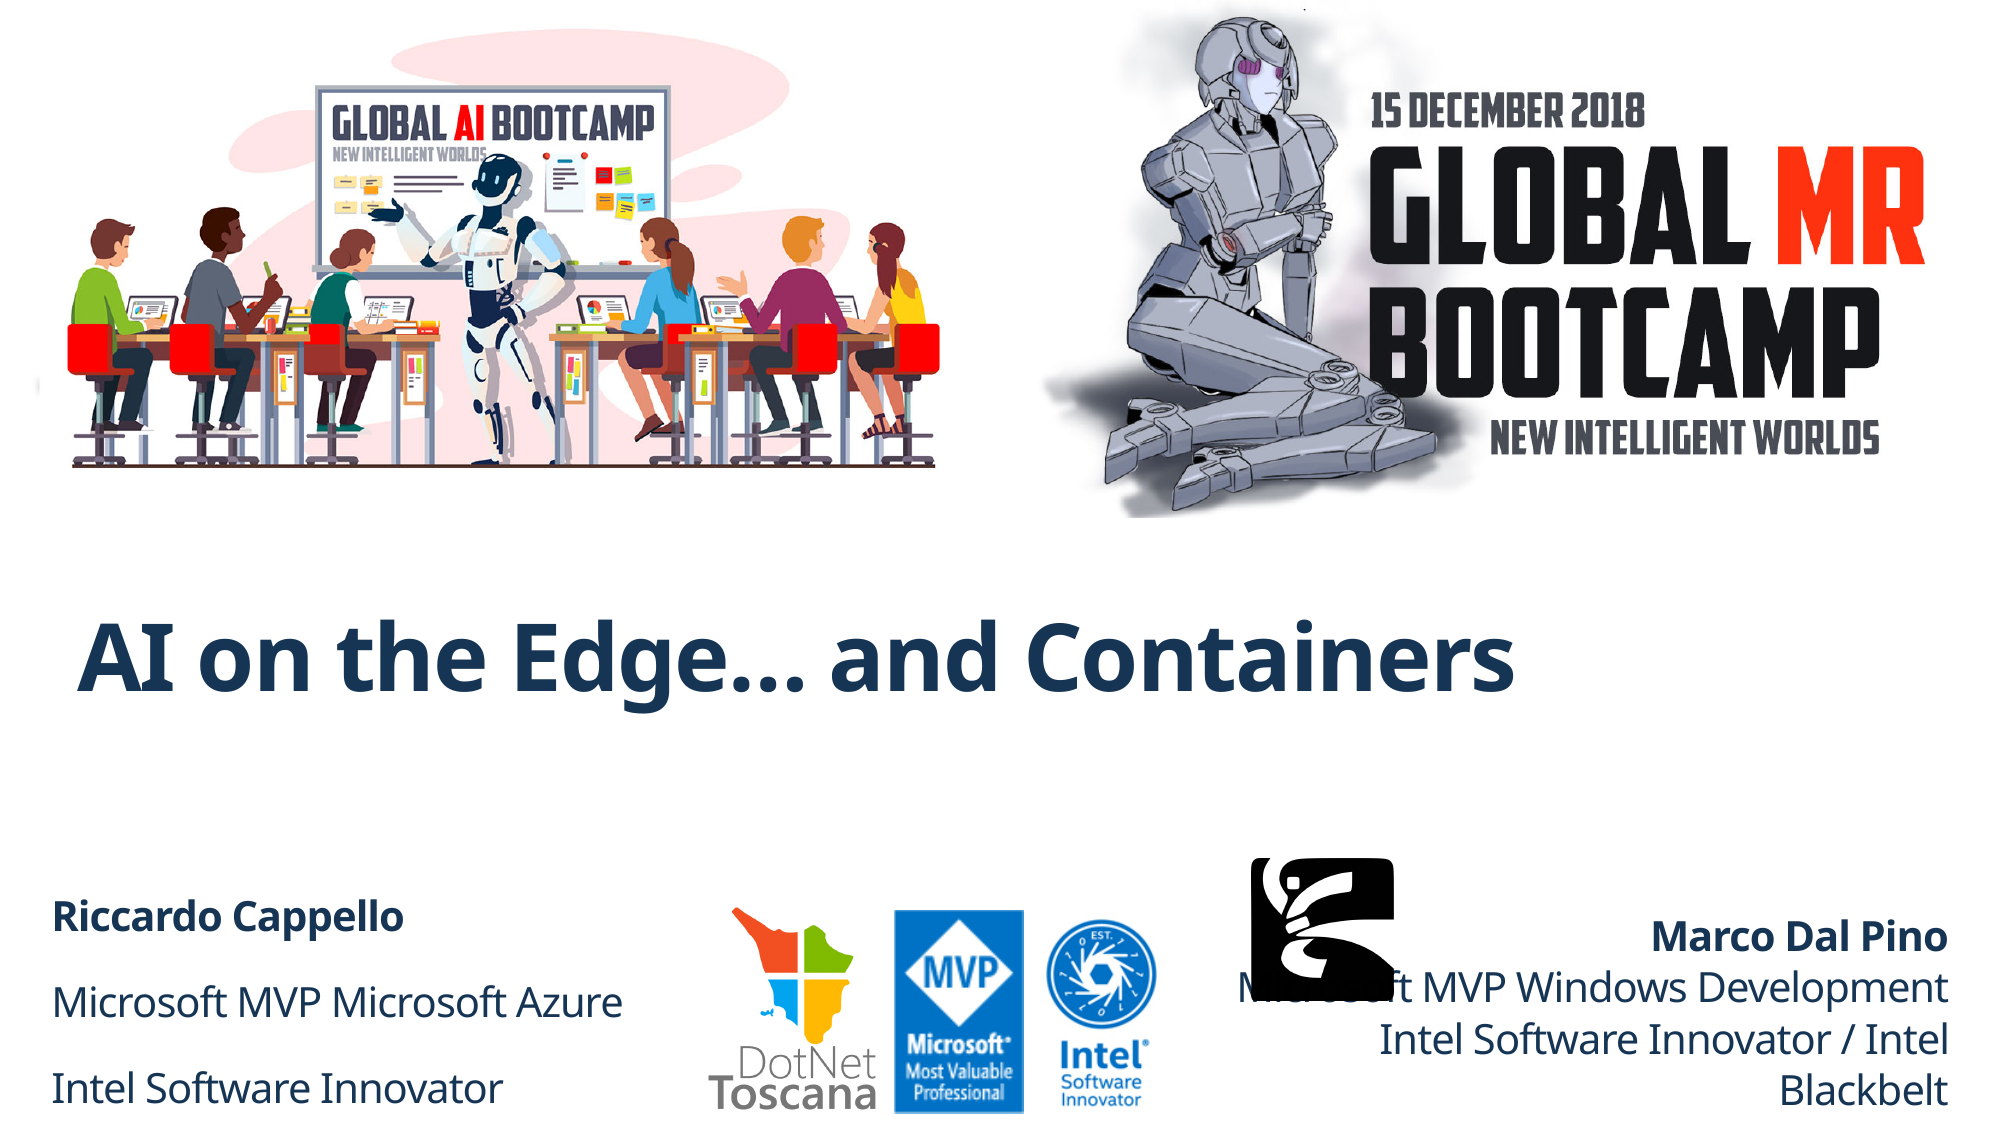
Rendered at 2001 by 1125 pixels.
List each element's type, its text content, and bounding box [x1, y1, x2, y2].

picture [1251, 858, 1394, 1001]
text_box Marco Dal Pino Microsoft MVP Windows Development Intel Software Innovator / Intel Blackbelt [1212, 720, 1964, 1124]
text_box Riccardo Cappello Microsoft MVP Microsoft Azure Intel Software Innovator [36, 720, 673, 1124]
picture [687, 894, 1192, 1115]
title AI on the Edge… and Containers [62, 562, 1563, 723]
picture [0, 0, 2000, 518]
